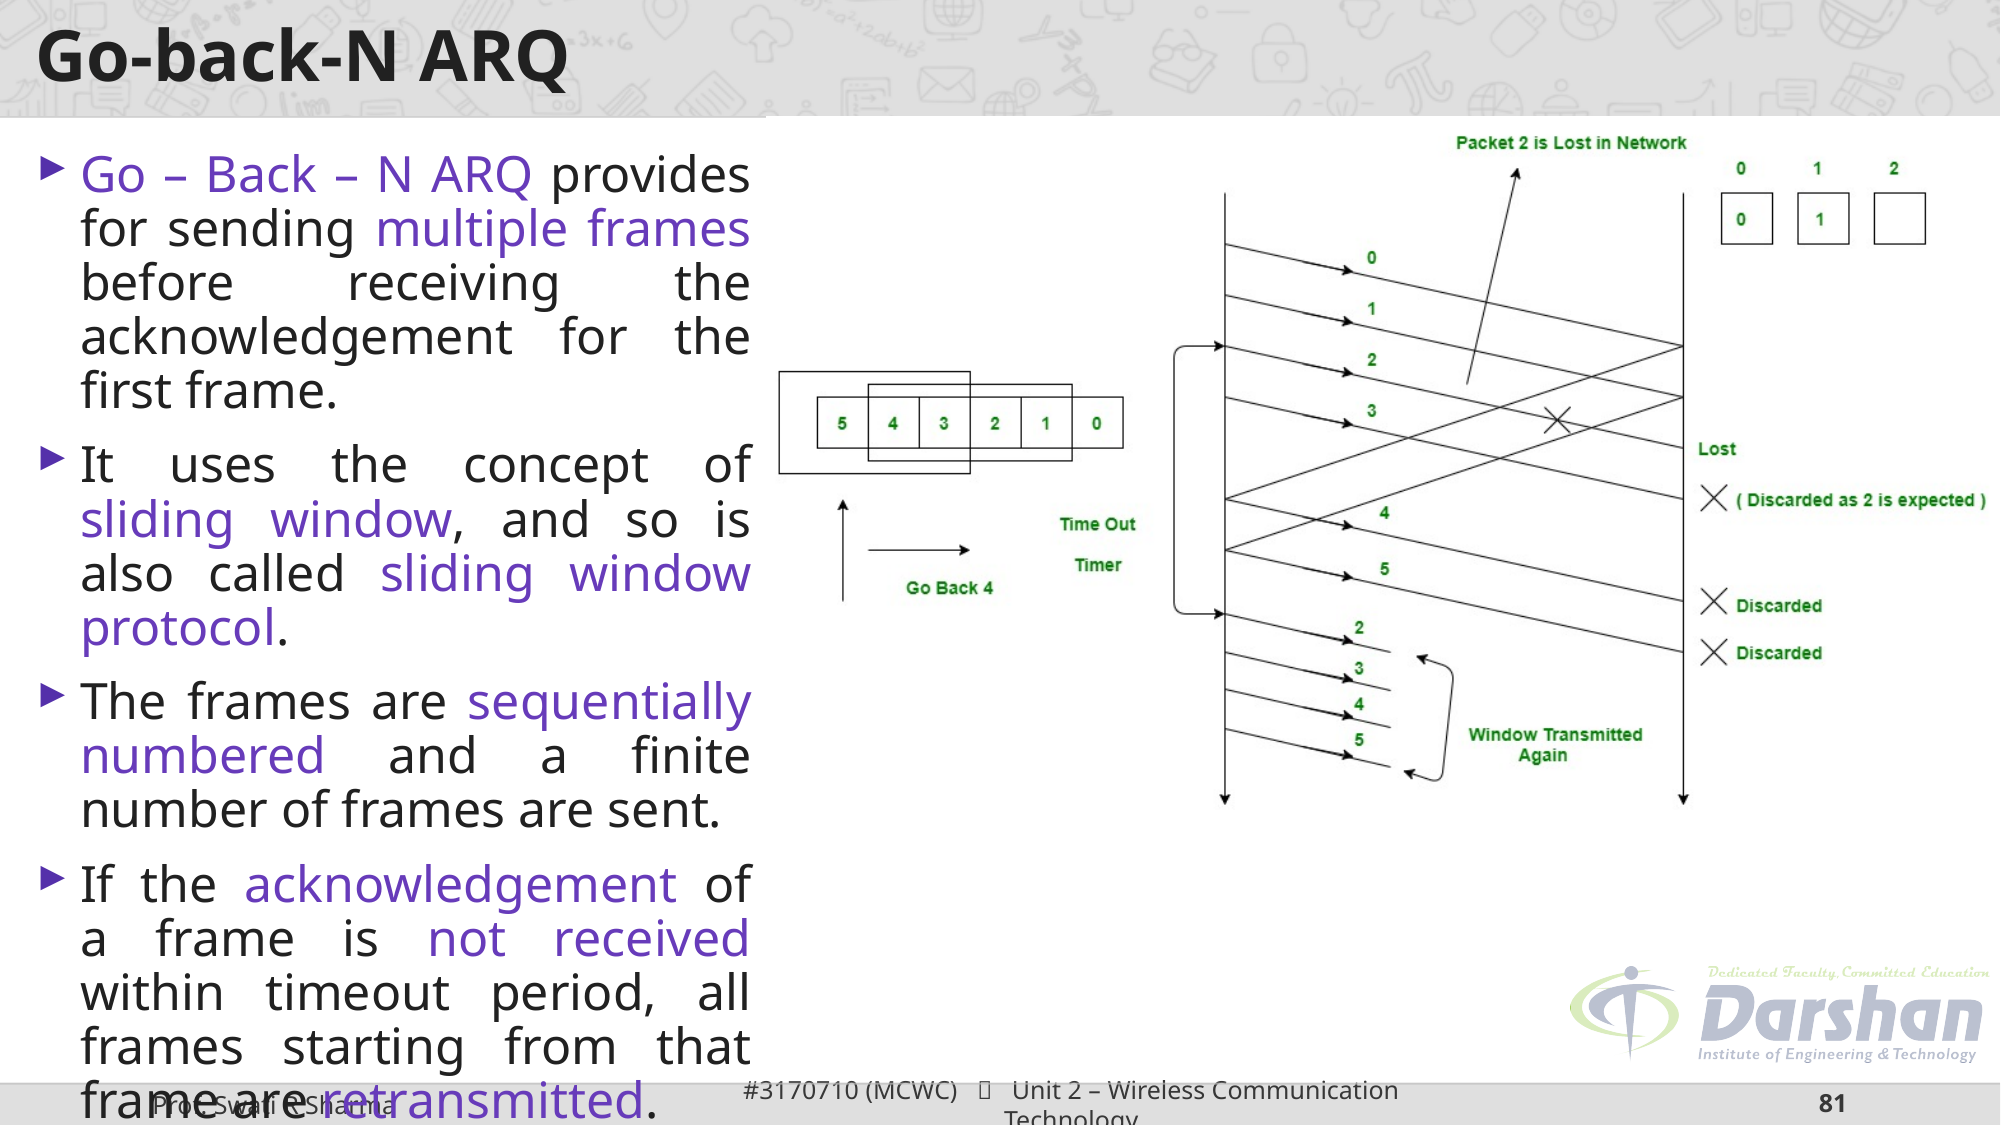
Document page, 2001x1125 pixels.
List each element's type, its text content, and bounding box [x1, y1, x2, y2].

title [0, 0, 2000, 117]
picture [766, 116, 2000, 829]
text_box 1 [1570, 966, 1990, 1063]
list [21, 141, 767, 1059]
